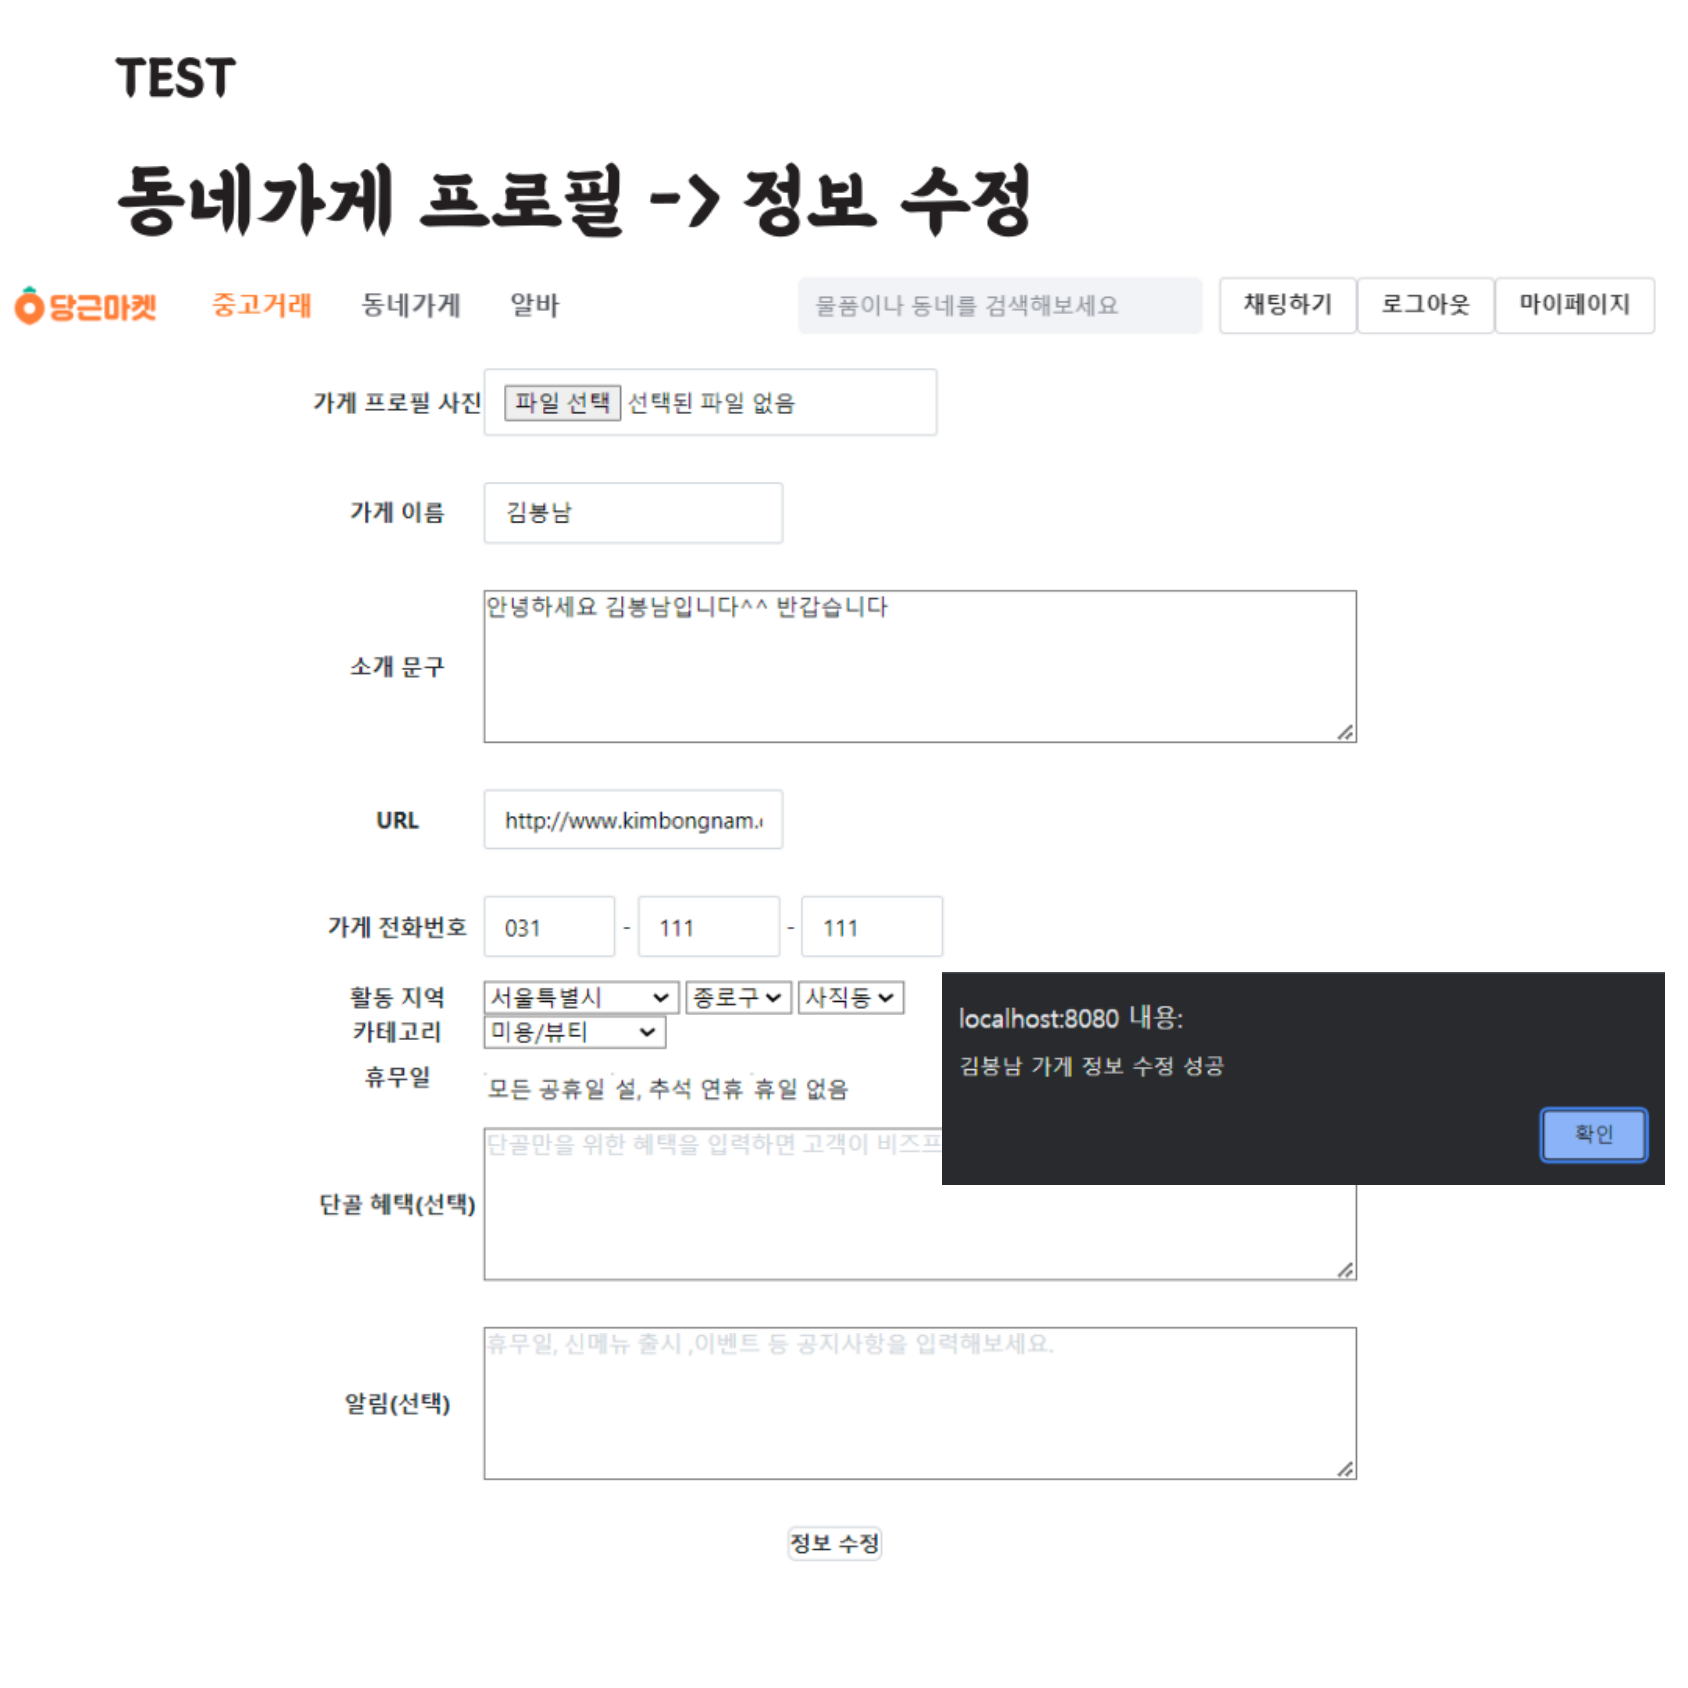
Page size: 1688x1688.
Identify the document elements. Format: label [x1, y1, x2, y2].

text_box [942, 972, 1665, 1185]
picture [91, 14, 1109, 264]
text_box [0, 264, 1684, 1589]
